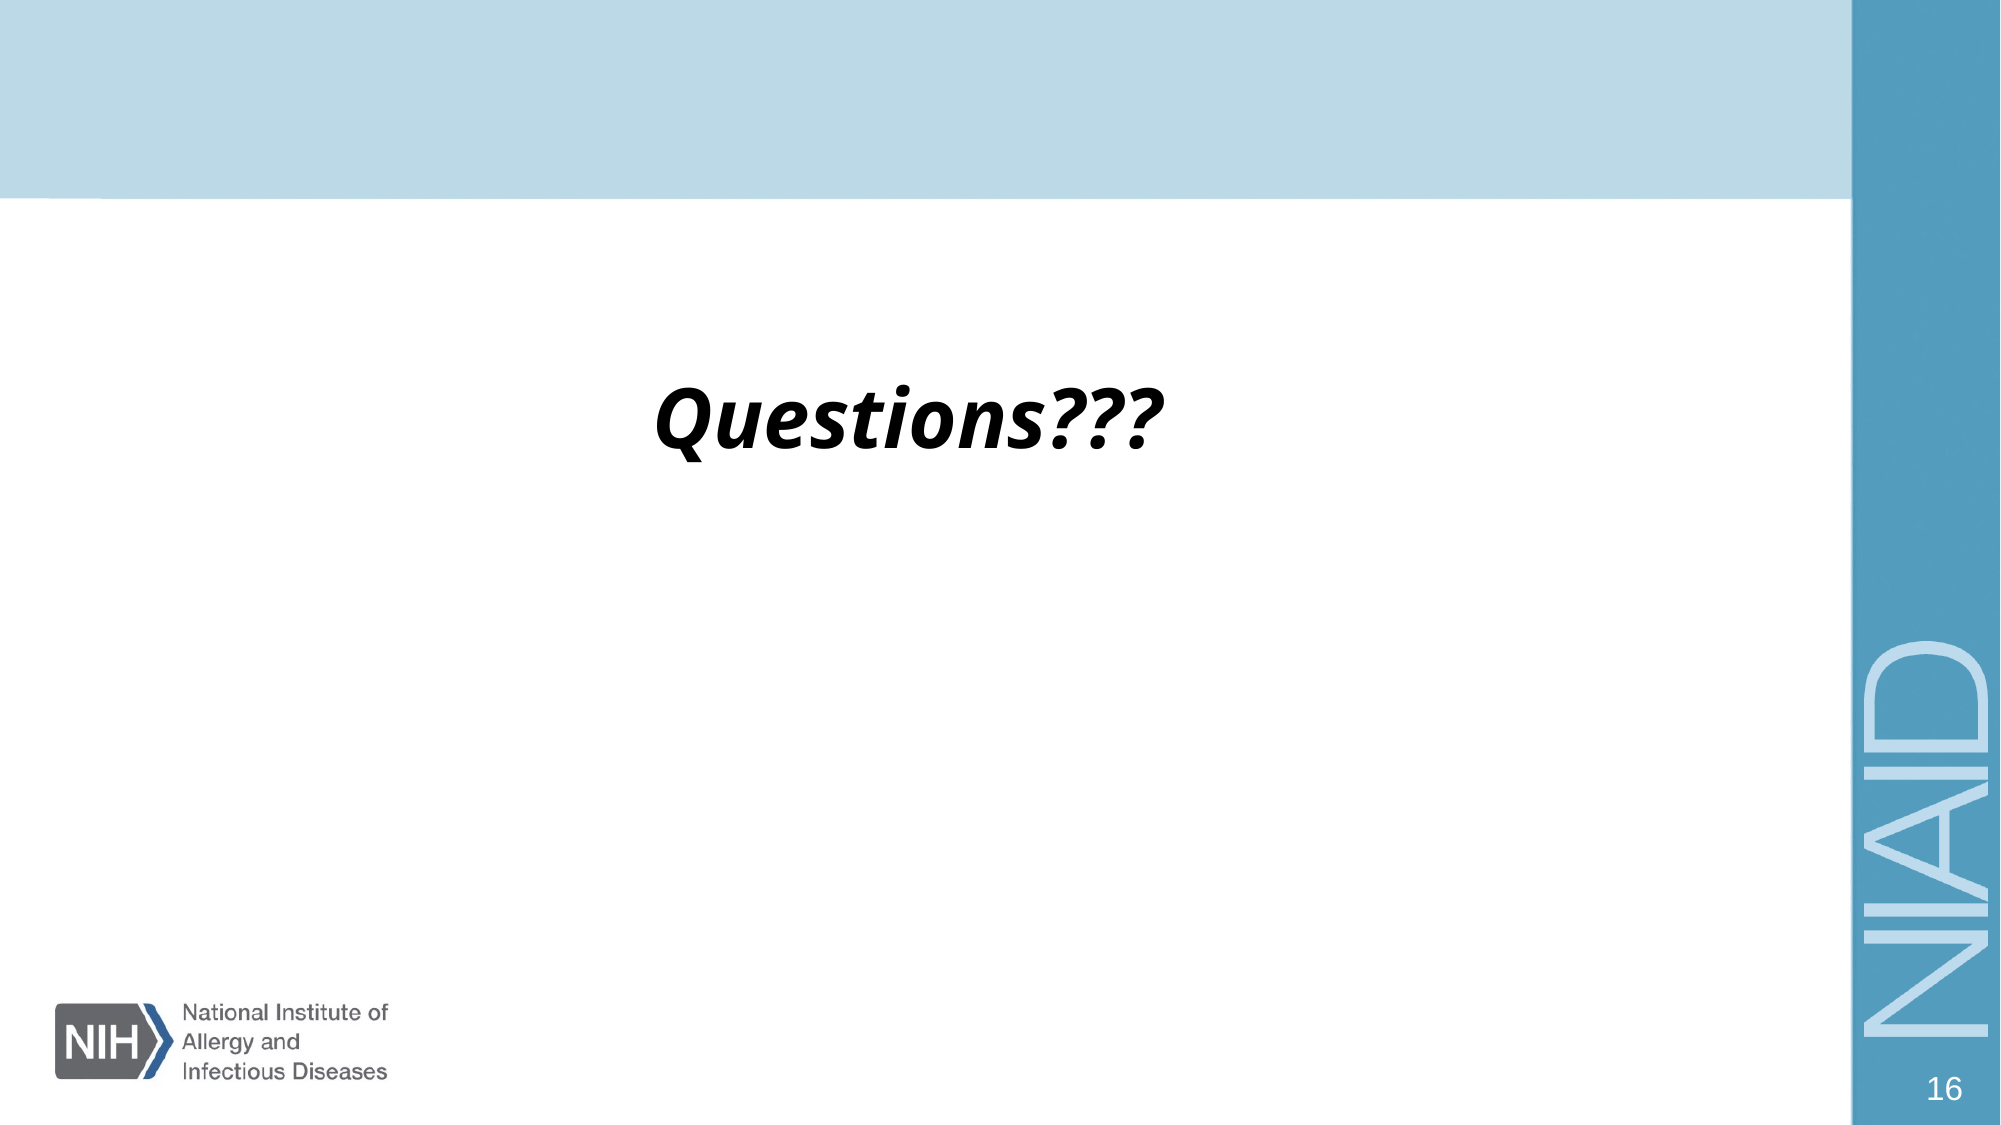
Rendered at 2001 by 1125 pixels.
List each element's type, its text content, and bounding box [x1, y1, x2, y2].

list Questions??? [57, 365, 1758, 928]
picture [0, 0, 2001, 1125]
slide_number 16 [1864, 1053, 1978, 1115]
